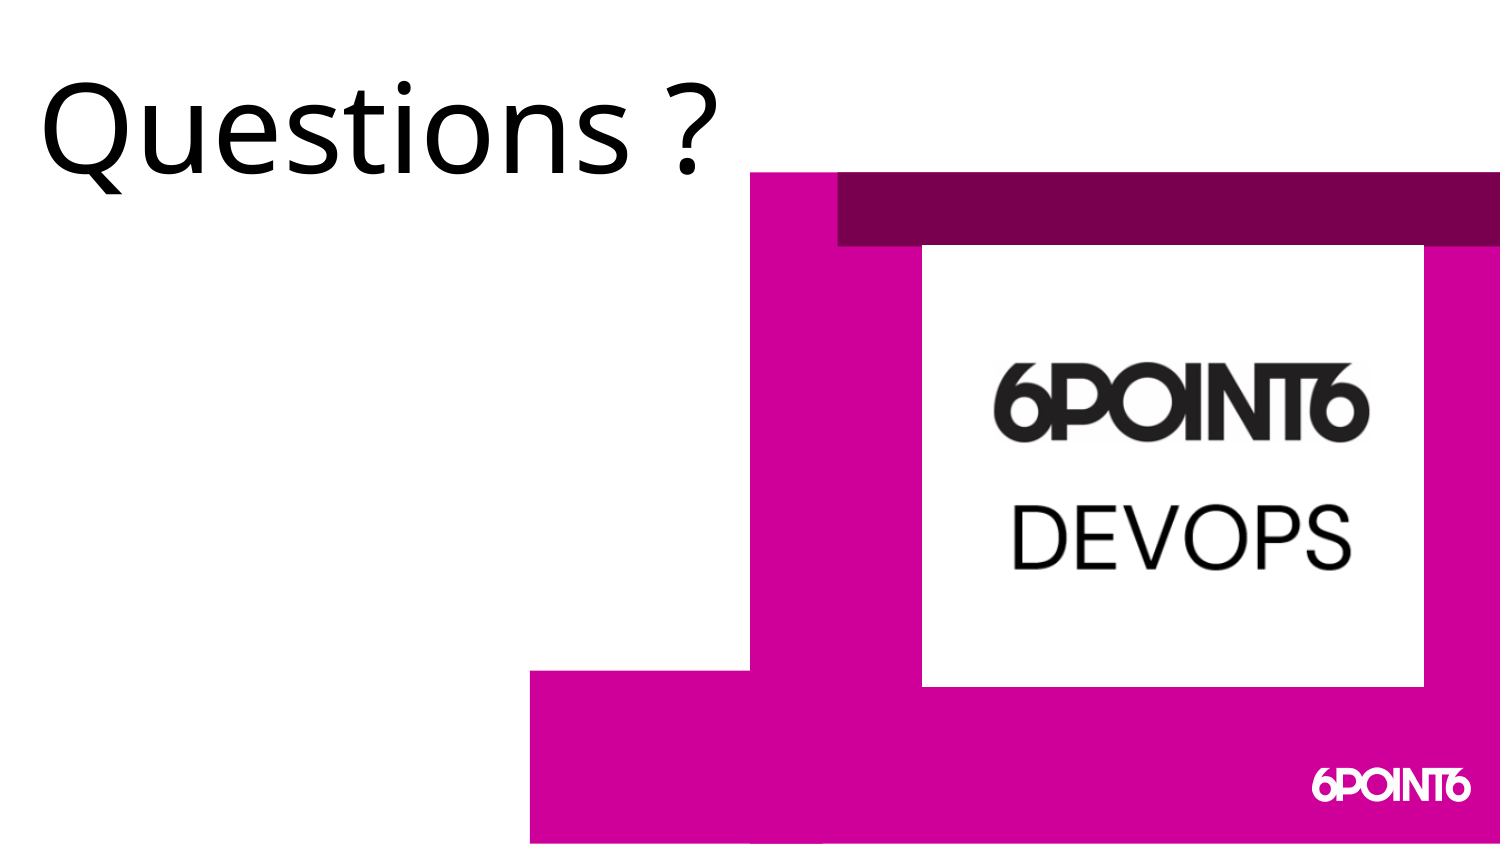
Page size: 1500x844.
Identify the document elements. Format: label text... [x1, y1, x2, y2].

picture [1312, 767, 1471, 802]
title Questions ? [37, 33, 964, 112]
subtitle [837, 172, 1500, 247]
subtitle [37, 118, 1468, 163]
picture [921, 245, 1424, 687]
